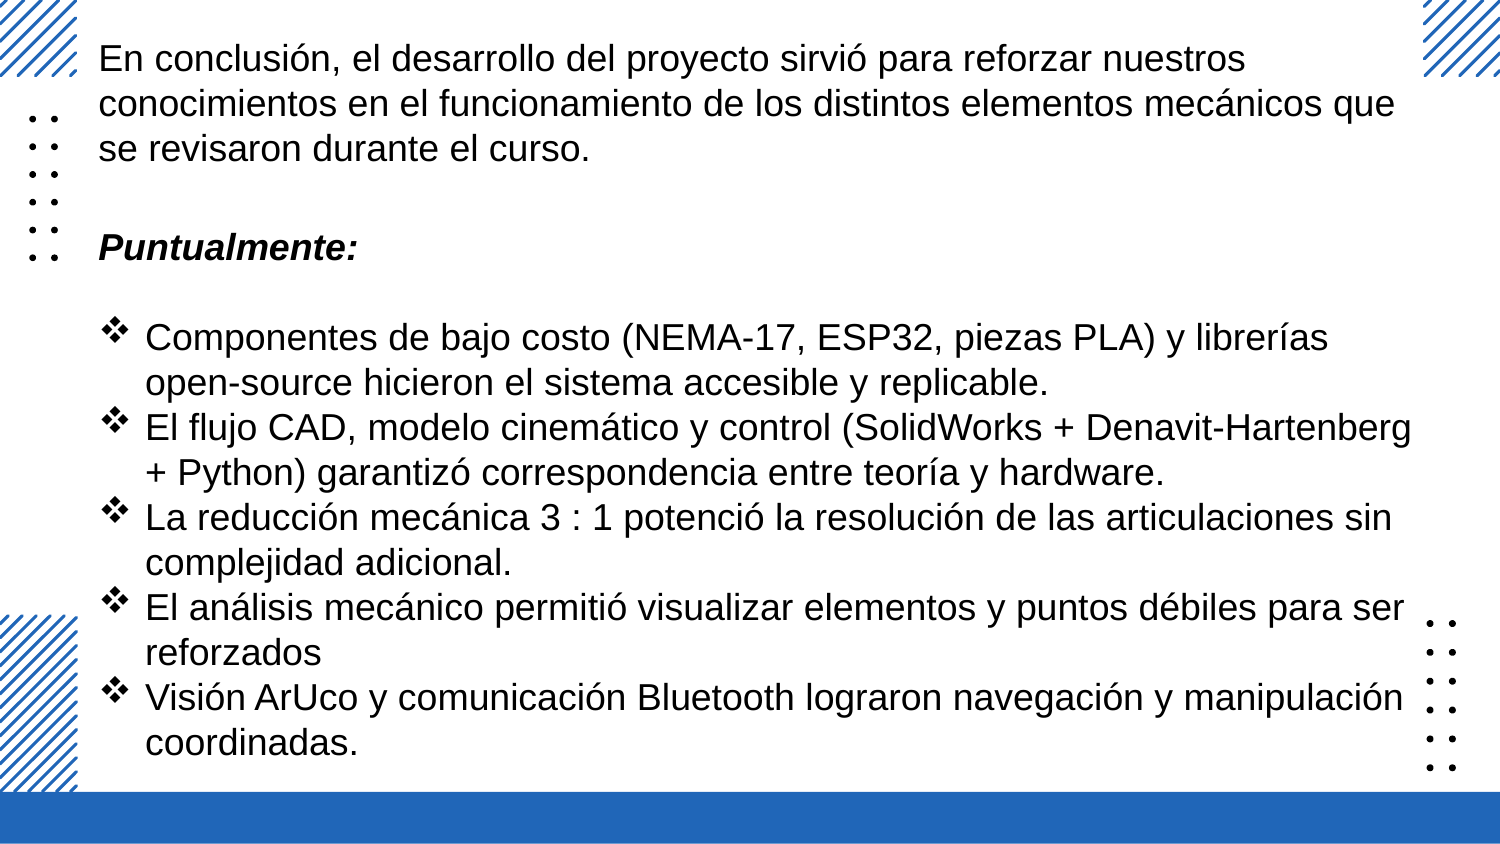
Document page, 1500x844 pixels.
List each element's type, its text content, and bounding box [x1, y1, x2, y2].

text_box En conclusión, el desarrollo del proyecto sirvió para reforzar nuestros conocimientos en el funcionamiento de los distintos elementos mecánicos que se revisaron durante el curso. Puntualmente: Componentes de bajo costo (NEMA-17, ESP32, piezas PLA) y librerías open-source hicieron el sistema accesible y replicable. El flujo CAD, modelo cinemático y control (SolidWorks + Denavit-Hartenberg + Python) garantizó correspondencia entre teoría y hardware. La reducción mecánica 3 : 1 potenció la resolución de las articulaciones sin complejidad adicional. El análisis mecánico permitió visualizar elementos y puntos débiles para ser reforzados Visión ArUco y comunicación Bluetooth lograron navegación y manipulación coordinadas. [83, 26, 1435, 770]
